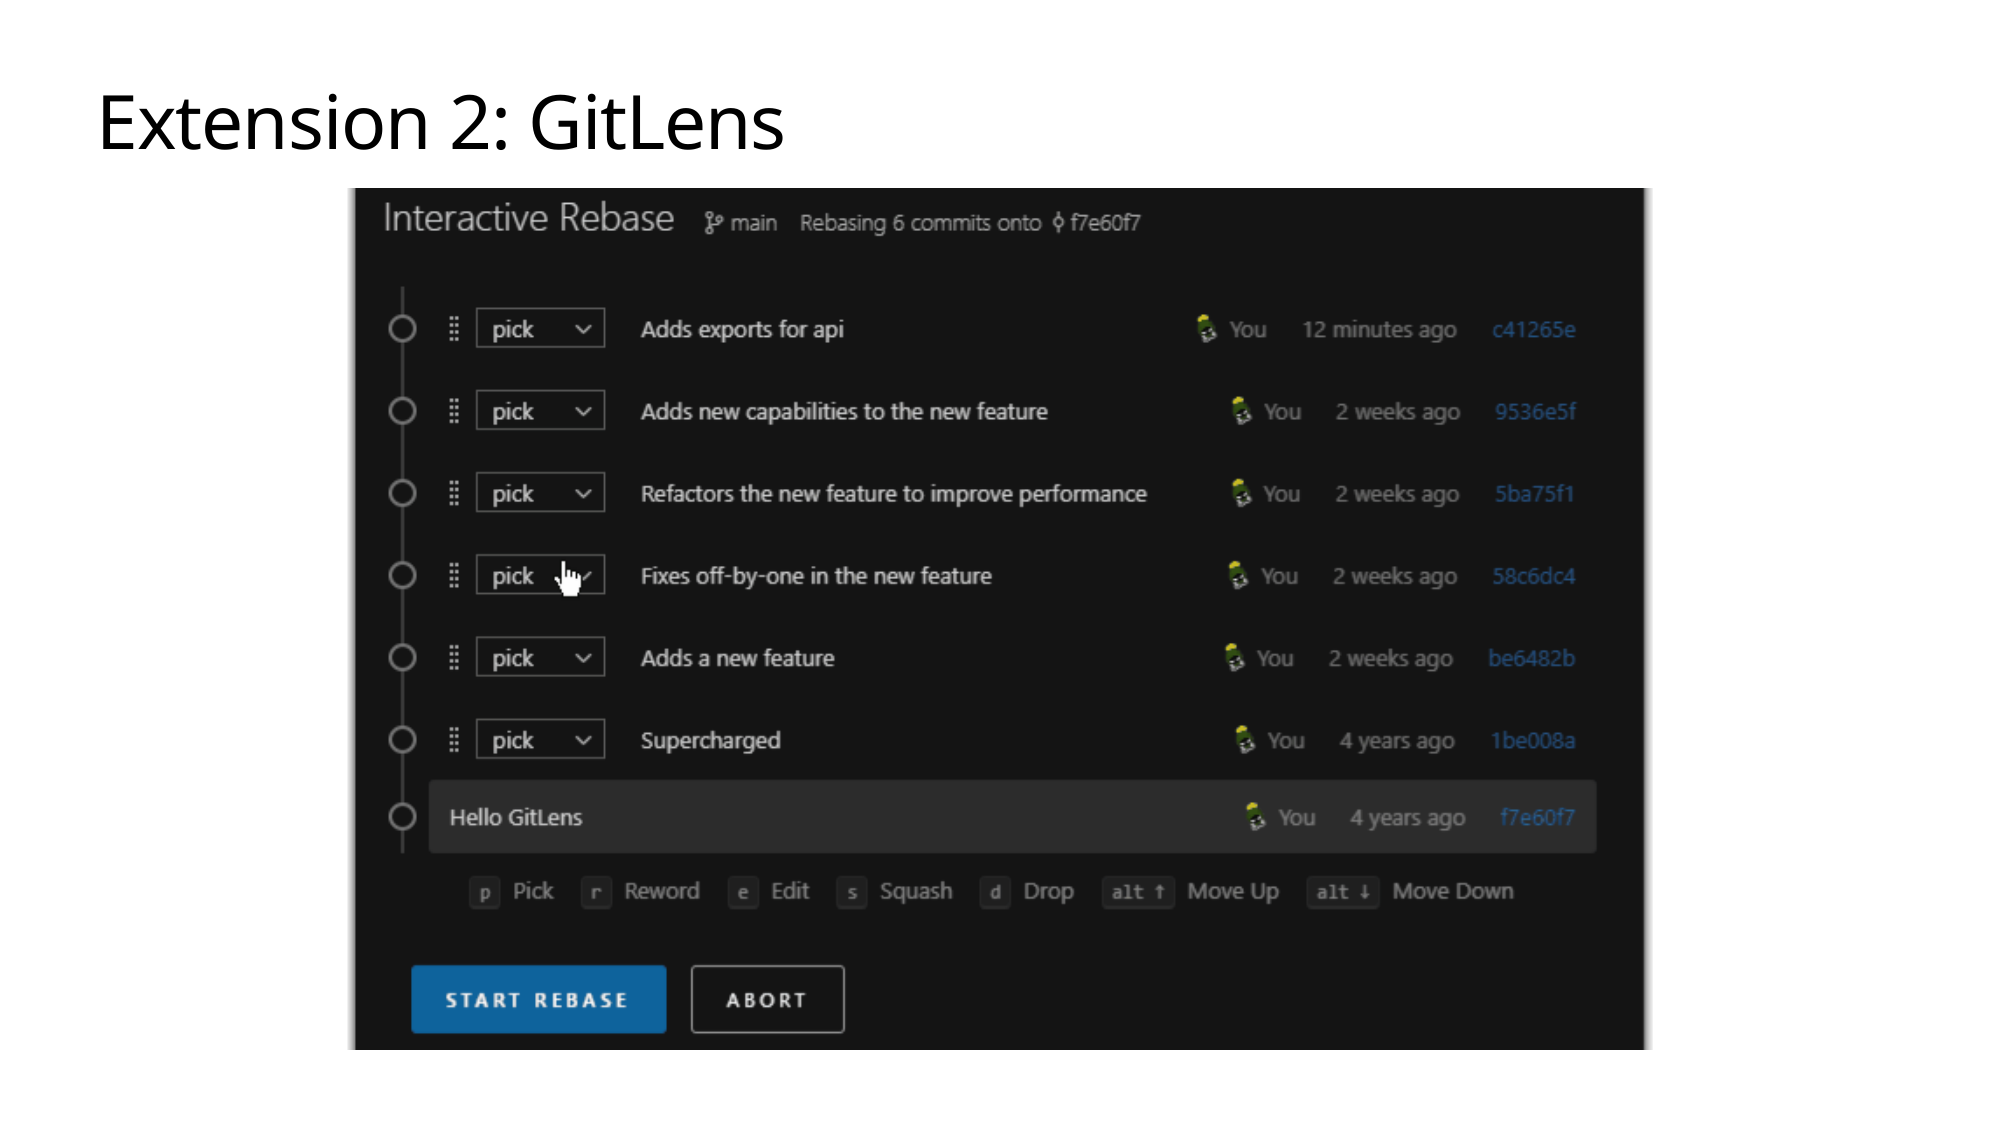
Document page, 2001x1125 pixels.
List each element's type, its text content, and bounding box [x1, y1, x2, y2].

title Extension 2: GitLens [96, 75, 1904, 166]
picture [347, 187, 1653, 1051]
